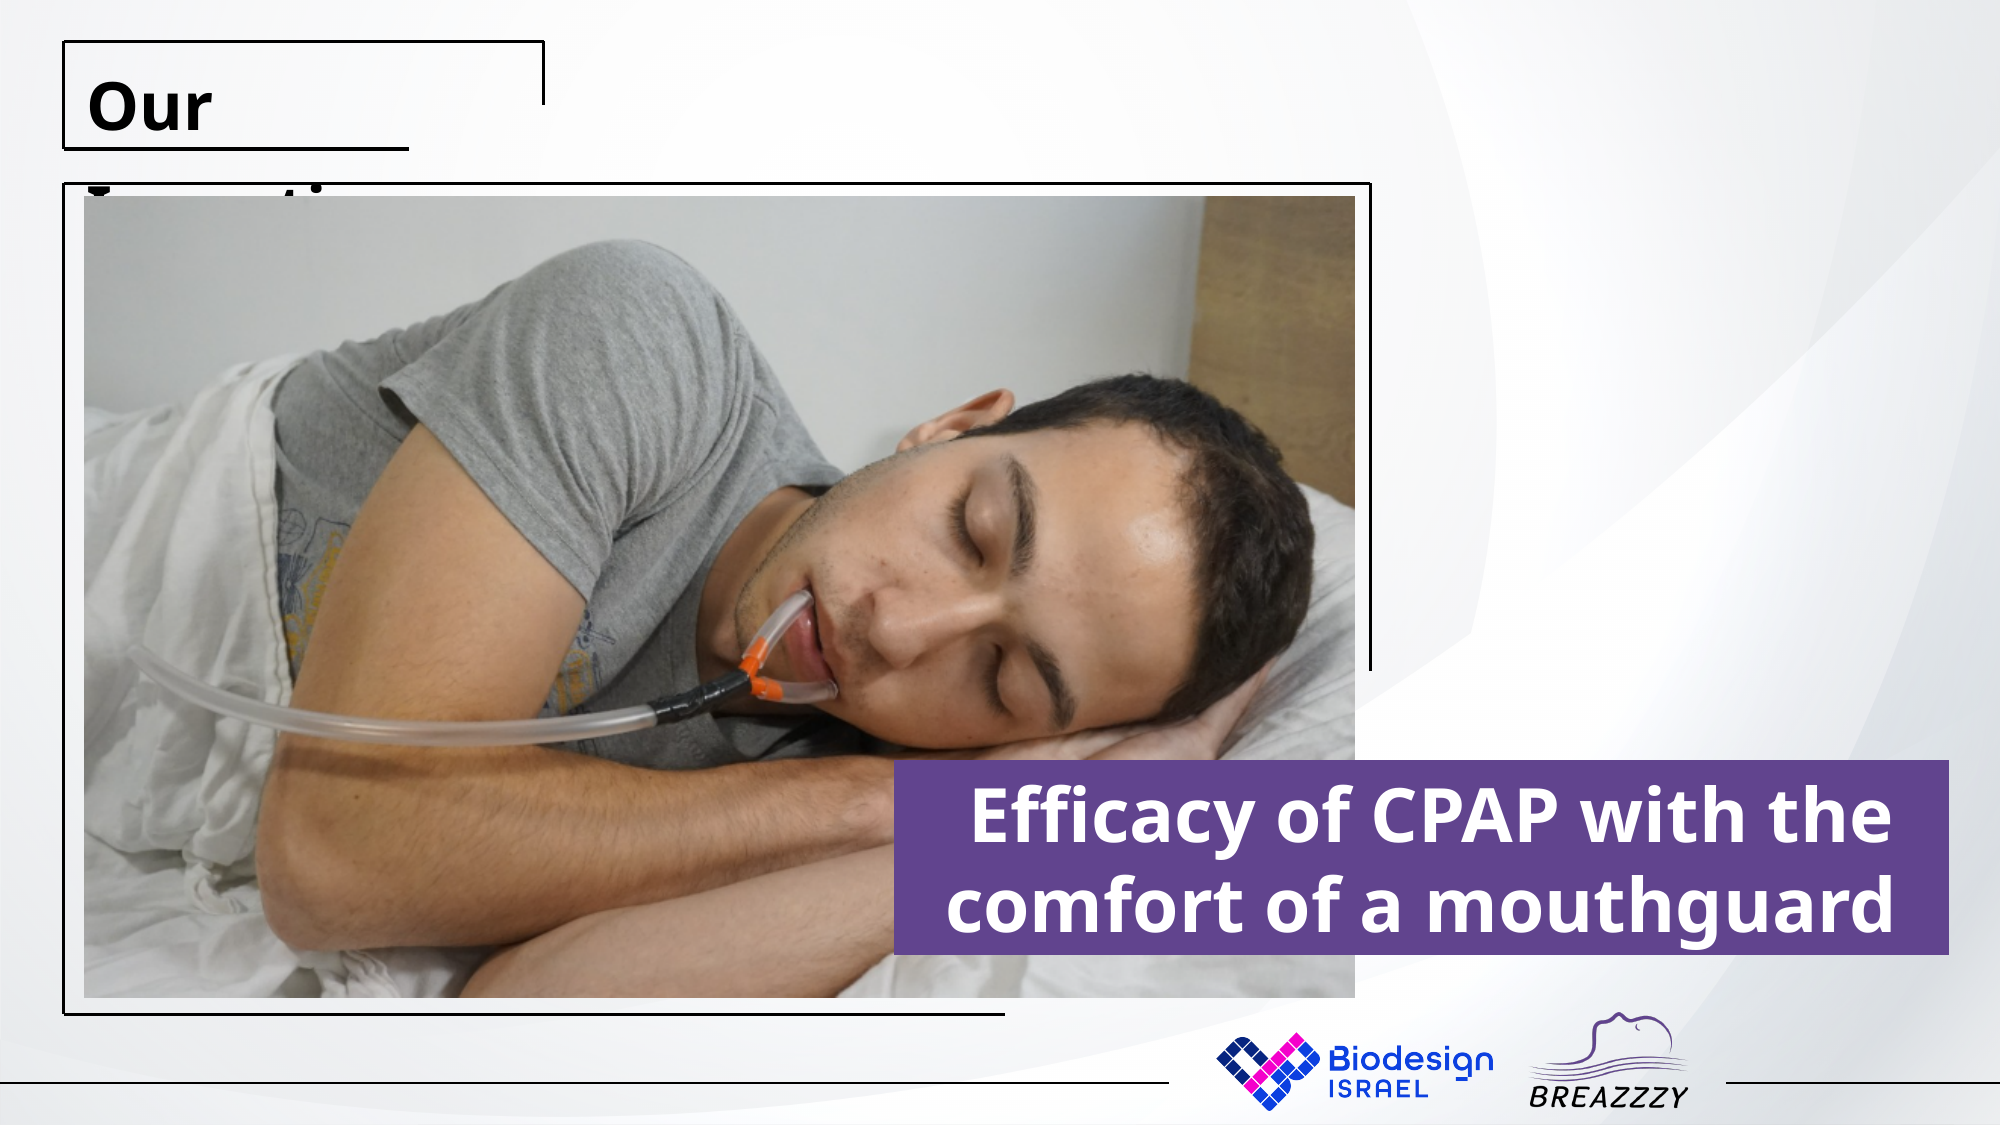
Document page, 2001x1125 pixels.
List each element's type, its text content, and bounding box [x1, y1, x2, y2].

text_box Efficacy of CPAP with the comfort of a mouthguard [1371, 760, 1949, 955]
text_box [63, 183, 1371, 1015]
picture [1528, 1012, 1690, 1111]
picture [1216, 1032, 1493, 1111]
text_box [63, 32, 565, 149]
